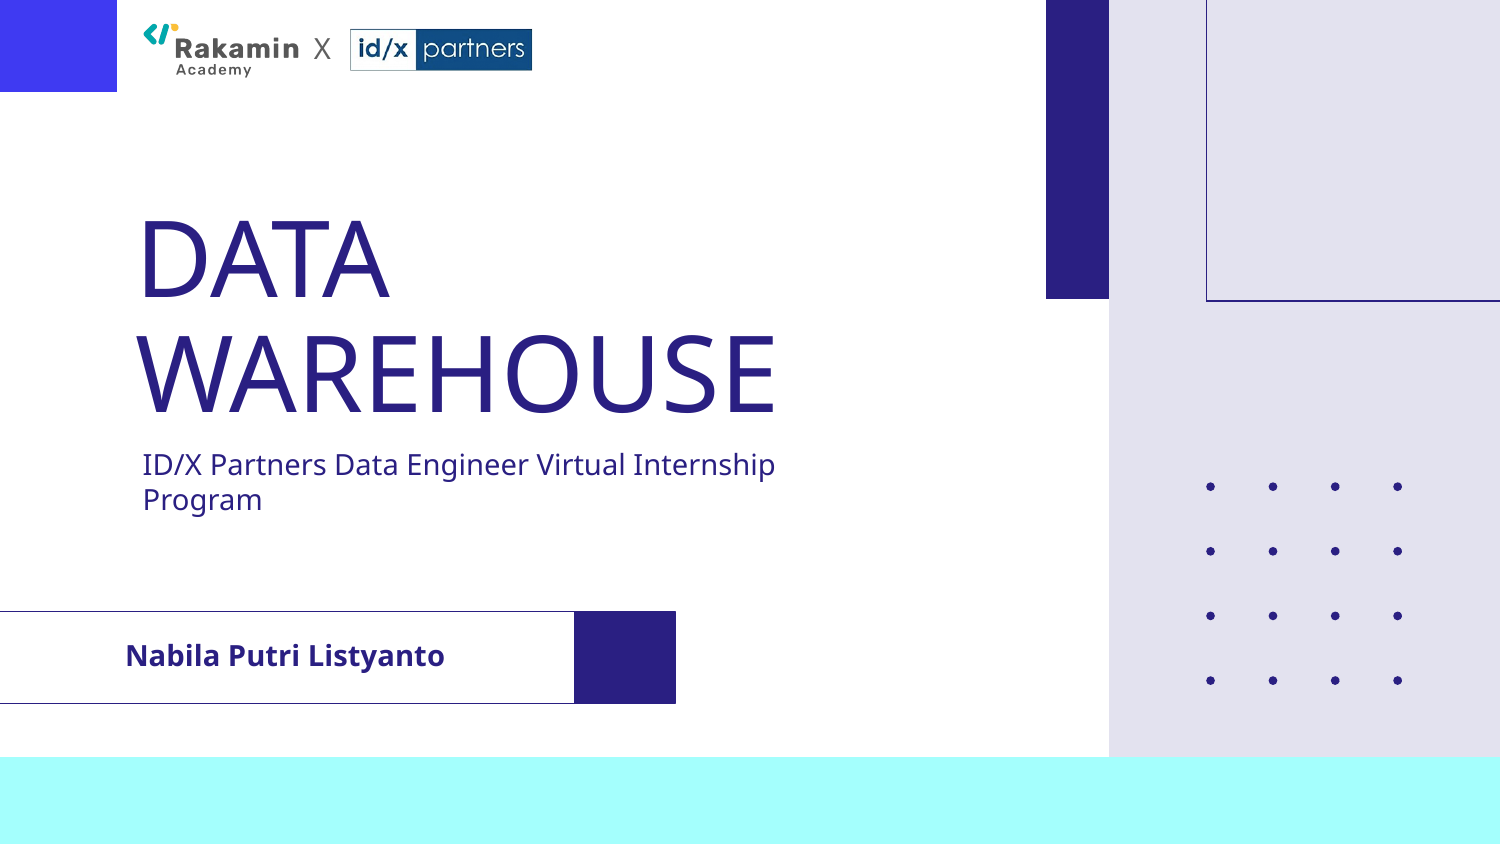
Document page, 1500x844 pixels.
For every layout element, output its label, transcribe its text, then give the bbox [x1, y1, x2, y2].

text_box Nabila Putri Listyanto [110, 622, 515, 693]
text_box [1045, 0, 1110, 299]
title DATA WAREHOUSE [120, 190, 903, 459]
picture [135, 15, 304, 83]
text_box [1205, 482, 1404, 686]
text_box [1109, 0, 1500, 757]
text_box [574, 611, 675, 704]
text_box X [304, 15, 331, 81]
subtitle ID/X Partners Data Engineer Virtual Internship Program [127, 431, 911, 502]
picture [334, 15, 543, 85]
